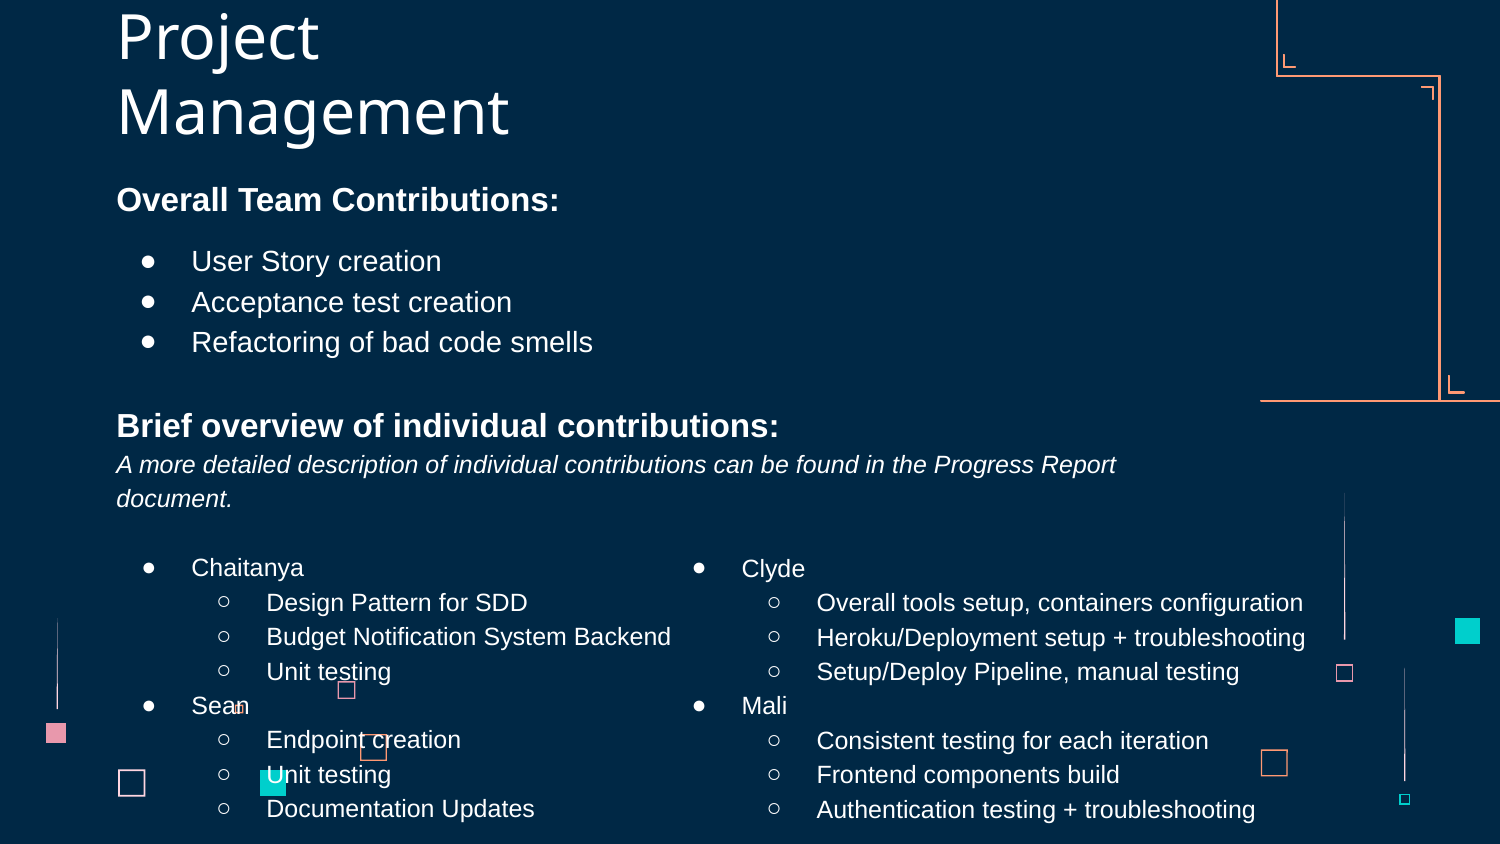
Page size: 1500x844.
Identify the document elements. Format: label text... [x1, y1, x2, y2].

title Project Management [101, 67, 697, 163]
list Overall Team Contributions: User Story creation Acceptance test creation Refactoring of bad code smells Brief overview of individual contributions: A more detailed description of individual contributions can be found in the Progress Report document. Chaitanya Design Pattern for SDD Budget Notification System Backend Unit testing Sean Endpoint creation Unit testing Documentation Updates [101, 162, 1208, 750]
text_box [1260, 0, 1500, 402]
list Clyde Overall tools setup, containers configuration Heroku/Deployment setup + troubleshooting Setup/Deploy Pipeline, manual testing Mali Consistent testing for each iteration Frontend components build Authentication testing + troubleshooting [651, 532, 1434, 844]
